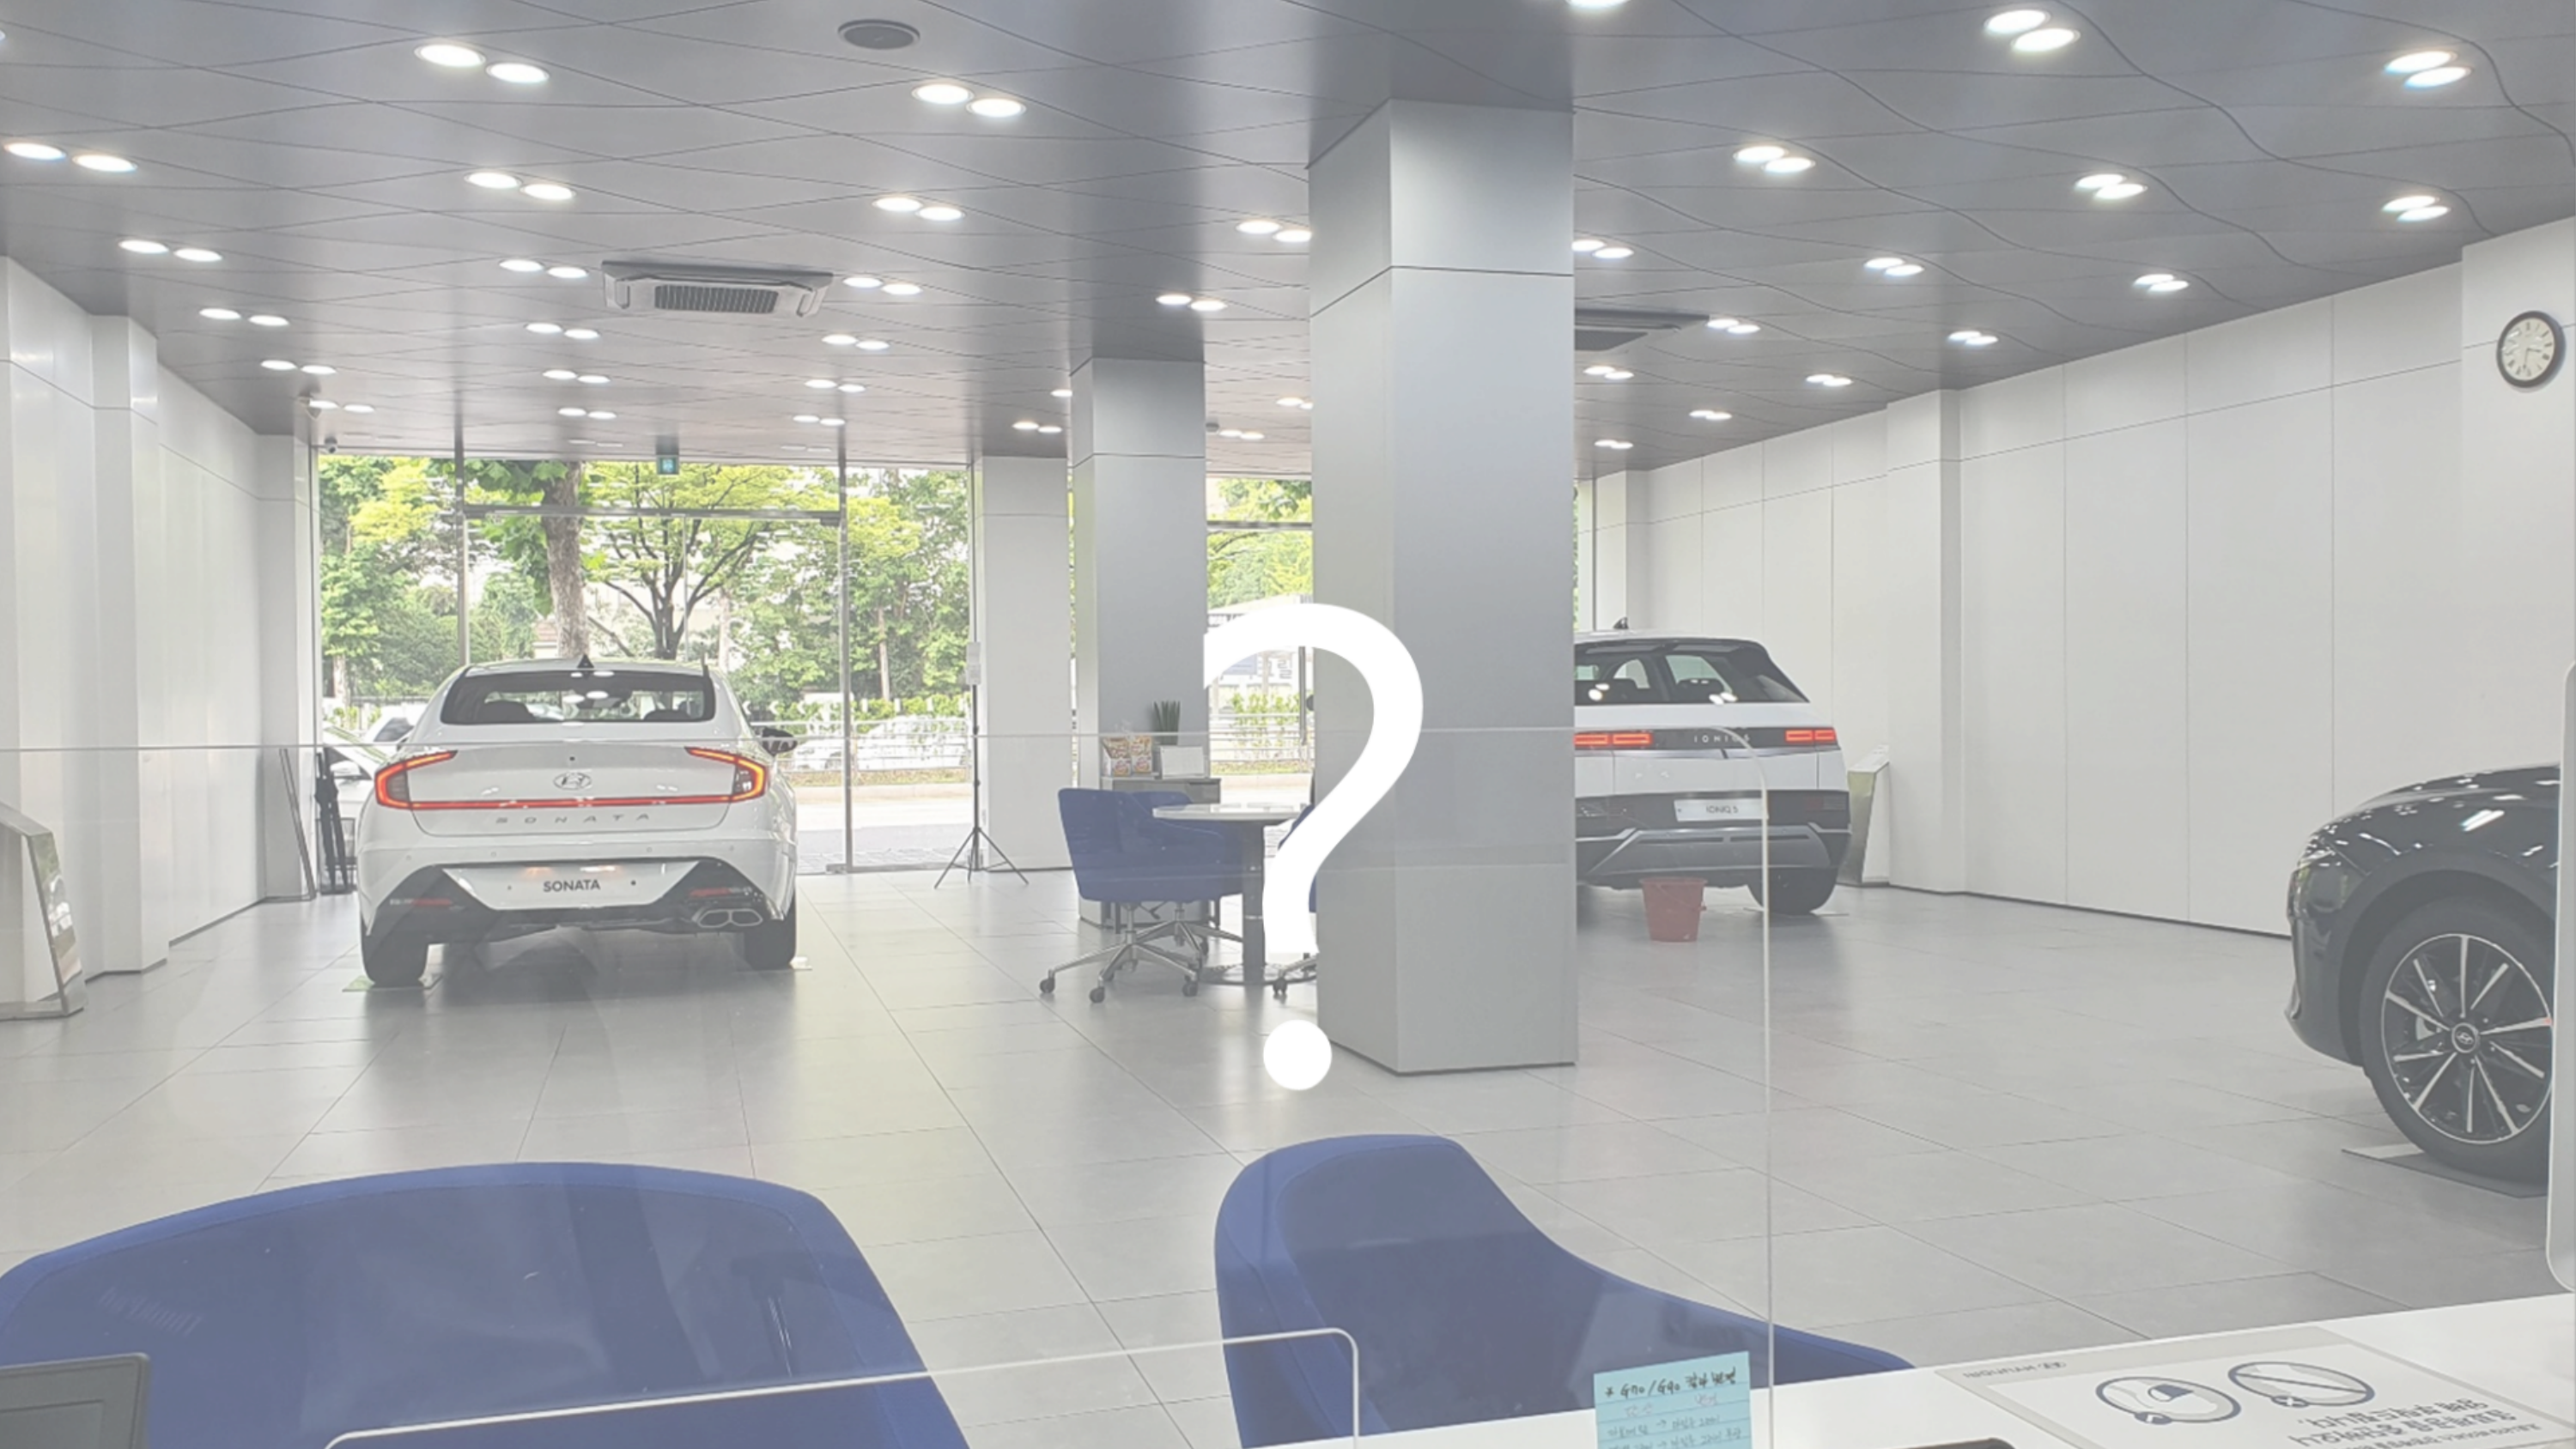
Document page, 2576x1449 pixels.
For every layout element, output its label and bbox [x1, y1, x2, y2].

text_box [0, 0, 2576, 1449]
